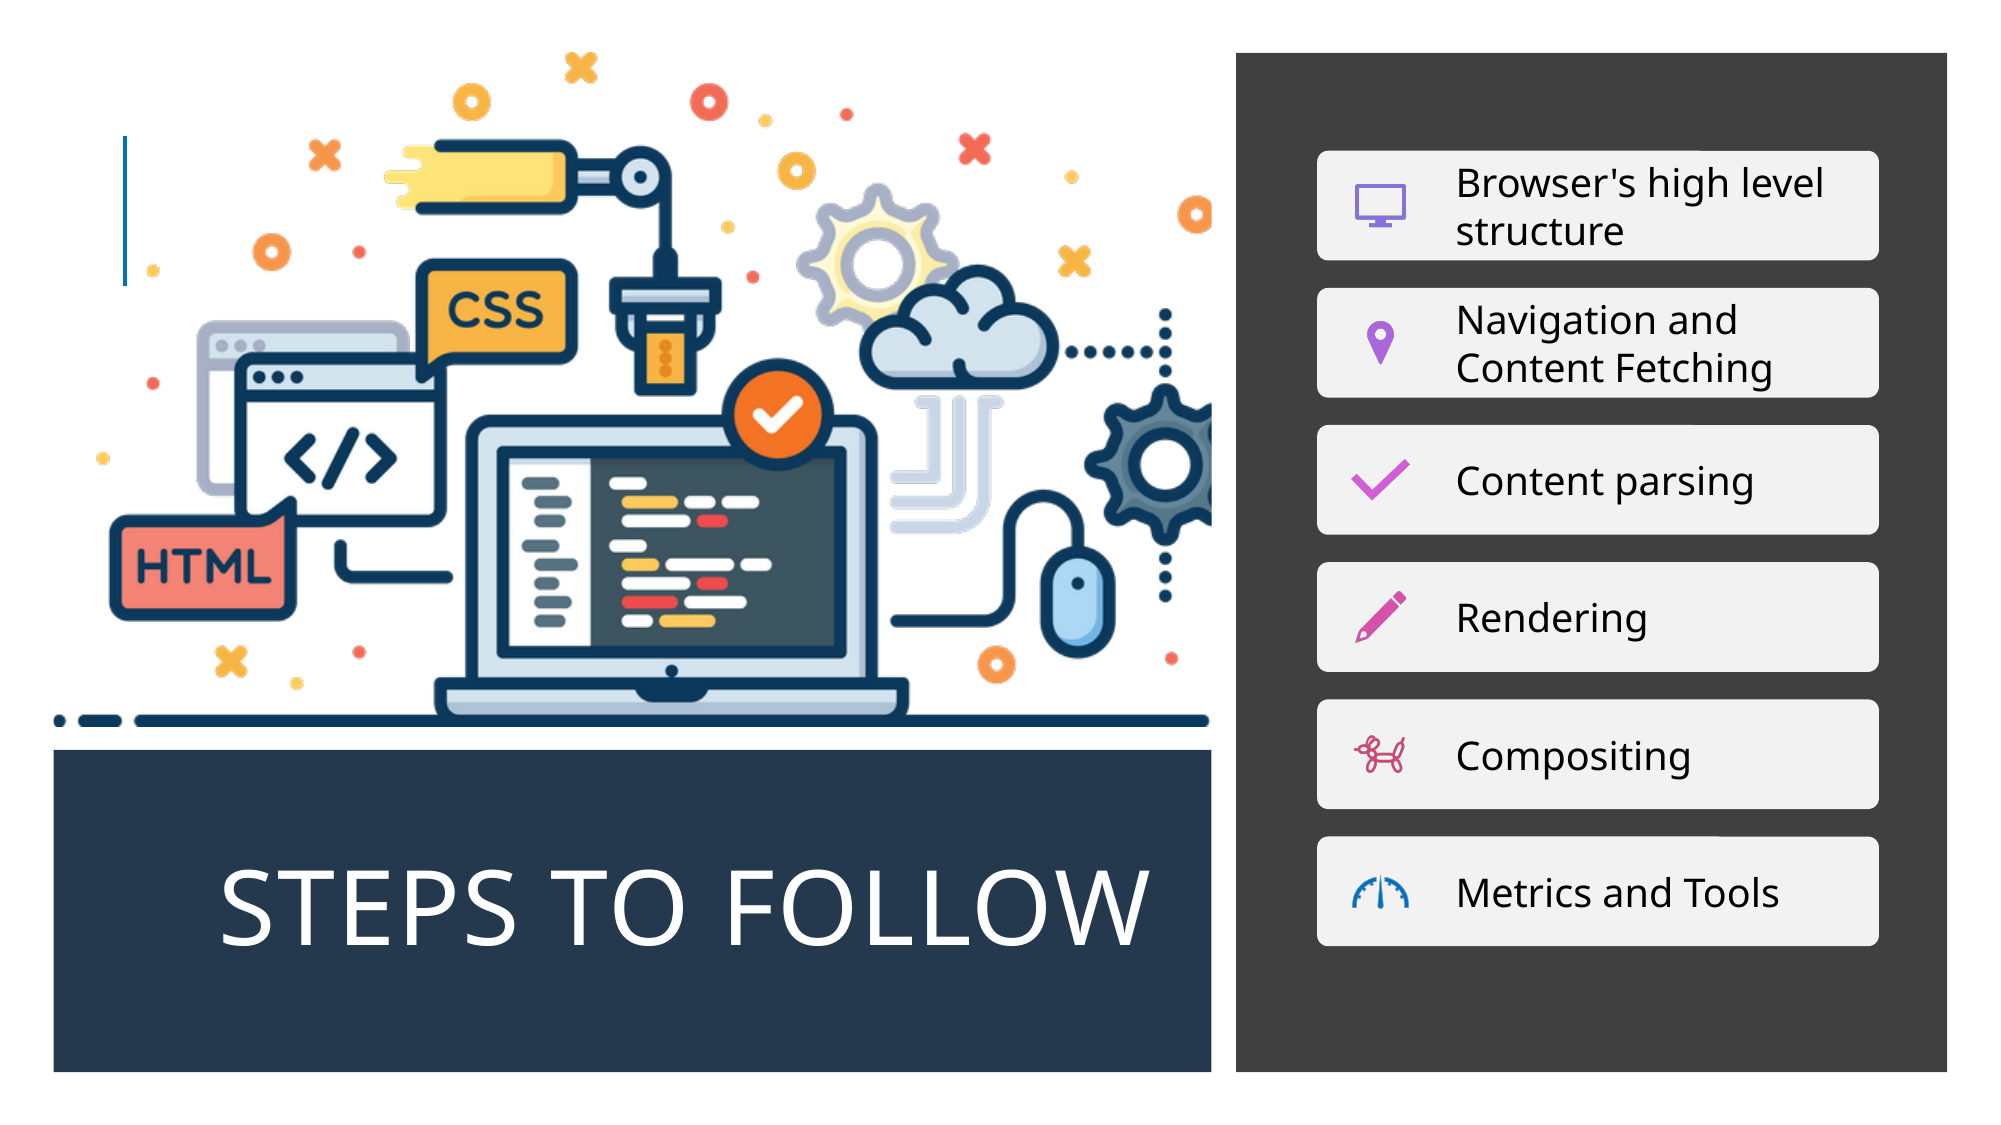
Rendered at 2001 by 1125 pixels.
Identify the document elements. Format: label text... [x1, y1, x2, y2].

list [1316, 150, 1880, 947]
text_box [1235, 51, 1948, 1074]
picture [53, 52, 1212, 727]
title steps to follow [85, 782, 1168, 1049]
text_box [52, 749, 1213, 1073]
